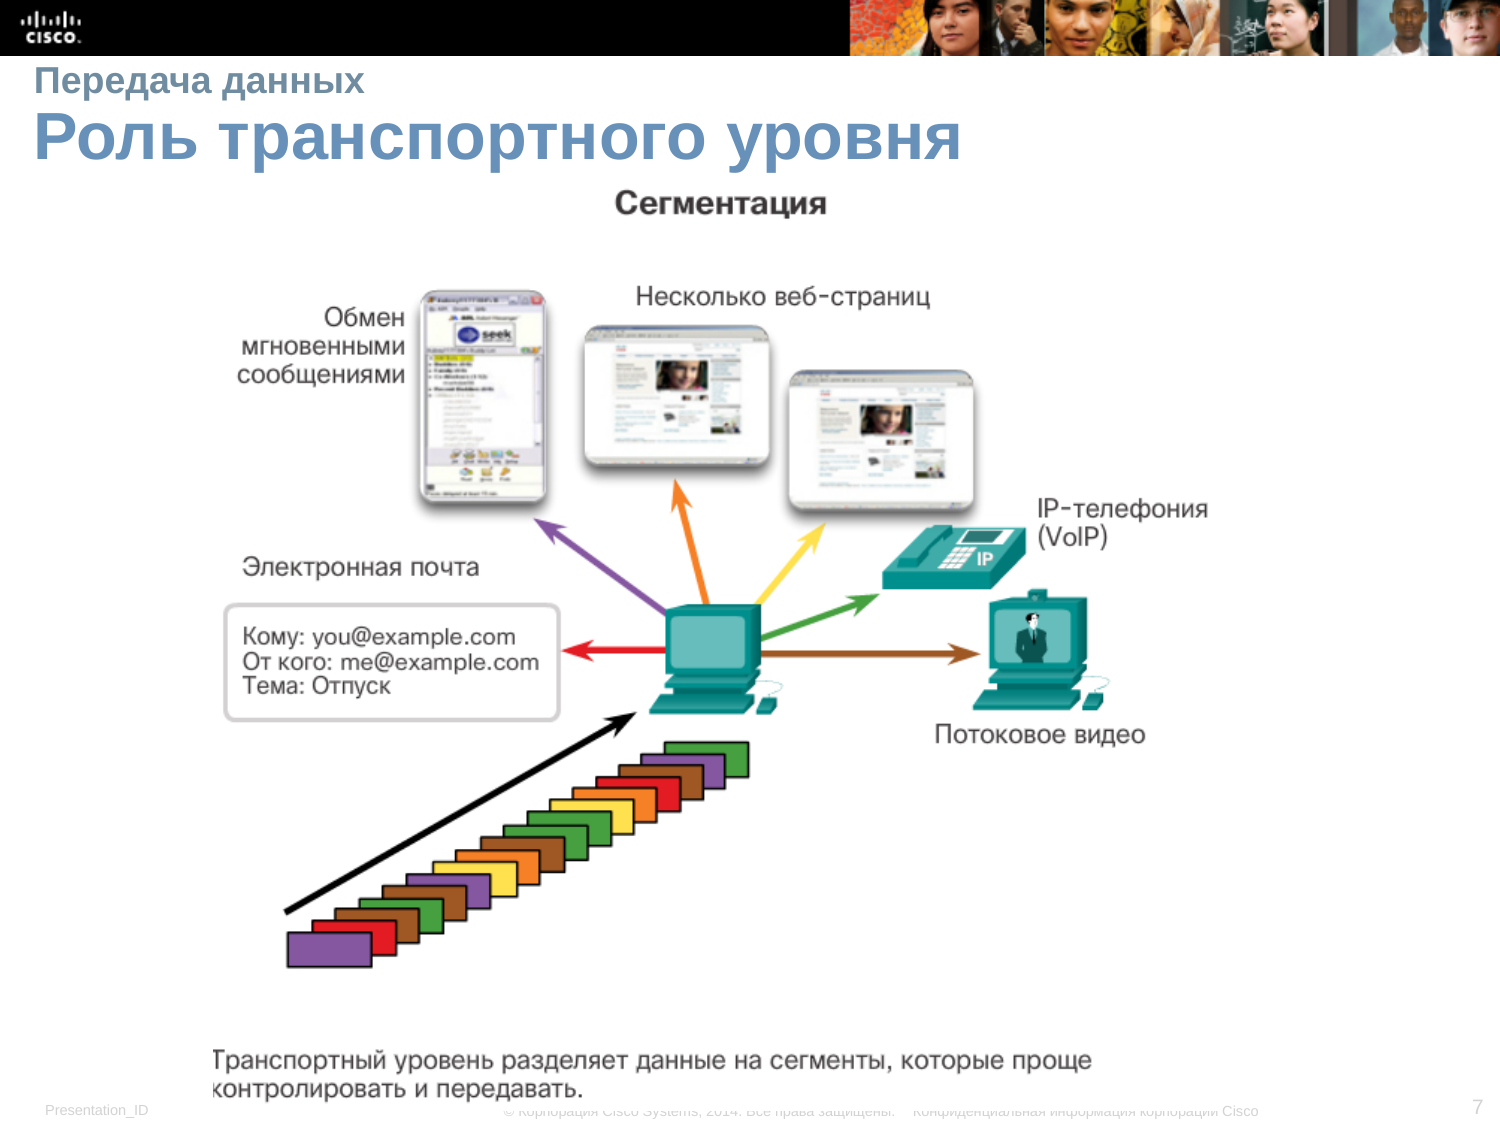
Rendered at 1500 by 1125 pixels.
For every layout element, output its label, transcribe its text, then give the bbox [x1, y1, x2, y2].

title Передача данных Роль транспортного уровня [20, 68, 1164, 181]
picture [0, 0, 1500, 56]
picture [213, 183, 1221, 1112]
